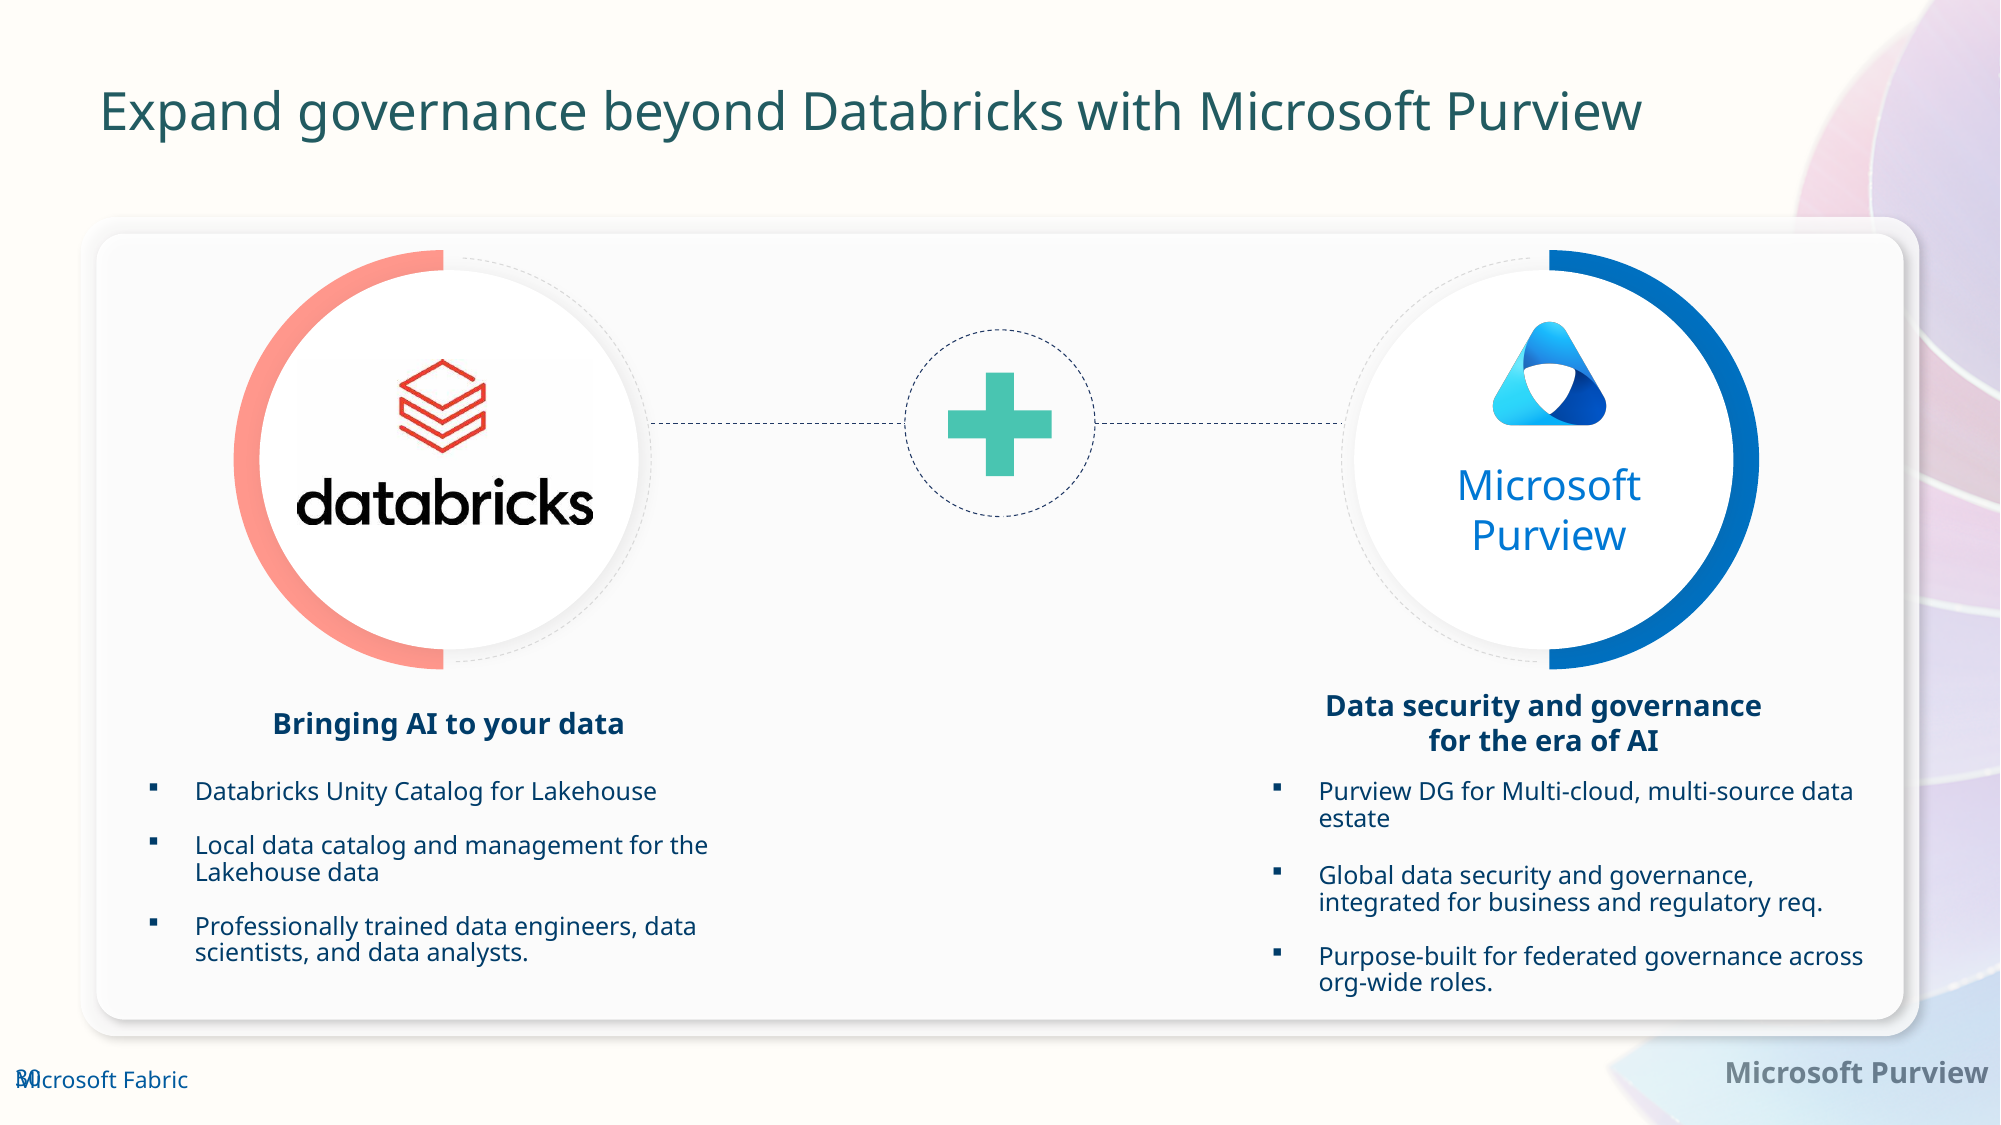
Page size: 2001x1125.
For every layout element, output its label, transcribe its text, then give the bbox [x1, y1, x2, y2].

text_box [79, 215, 1921, 1038]
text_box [233, 250, 652, 670]
text_box Purview DG for Multi-cloud, multi-source data estate Global data security and governance, integrated for business and regulatory req. Purpose-built for federated governance across org-wide roles. [1256, 771, 1891, 1005]
text_box Databricks Unity Catalog for Lakehouse Local data catalog and management for the Lakehouse data Professionally trained data engineers, data scientists, and data analysts. [133, 771, 832, 975]
footer Microsoft Fabric [66, 1048, 342, 1109]
picture [1489, 313, 1610, 434]
title Expand governance beyond Databricks with Microsoft Purview [99, 68, 2000, 159]
text_box [95, 232, 1905, 1021]
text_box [651, 329, 1341, 517]
slide_number 30 [0, 1048, 66, 1109]
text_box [1341, 250, 1760, 670]
text_box Bringing AI to your data [203, 697, 695, 748]
picture [296, 359, 593, 525]
text_box Data security and governance for the era of AI [1298, 680, 1790, 765]
